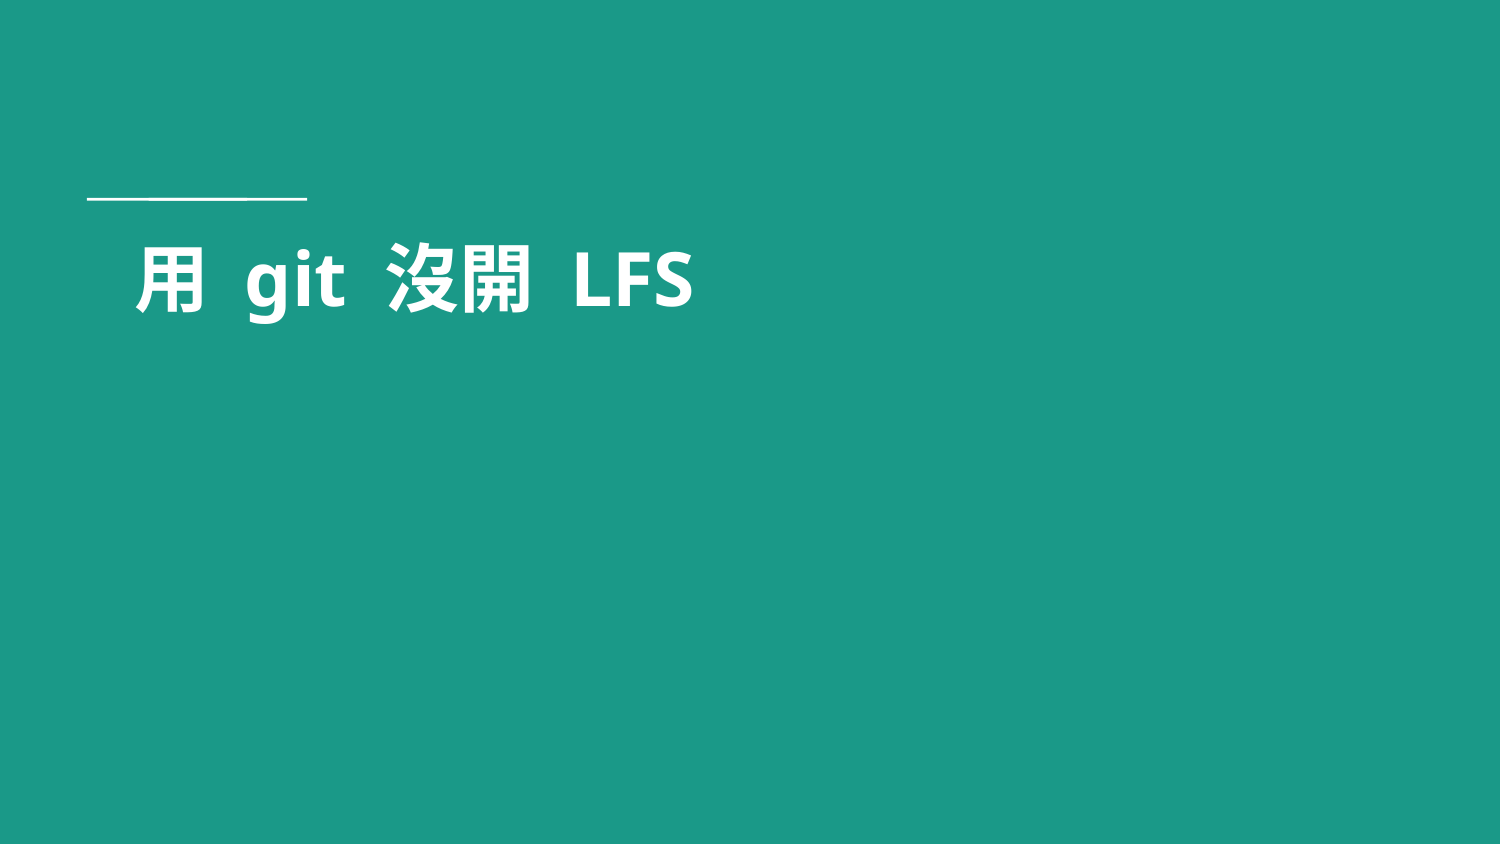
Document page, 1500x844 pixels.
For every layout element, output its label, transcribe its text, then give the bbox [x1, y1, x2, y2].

title 用 git 沒開 LFS [119, 216, 1381, 466]
